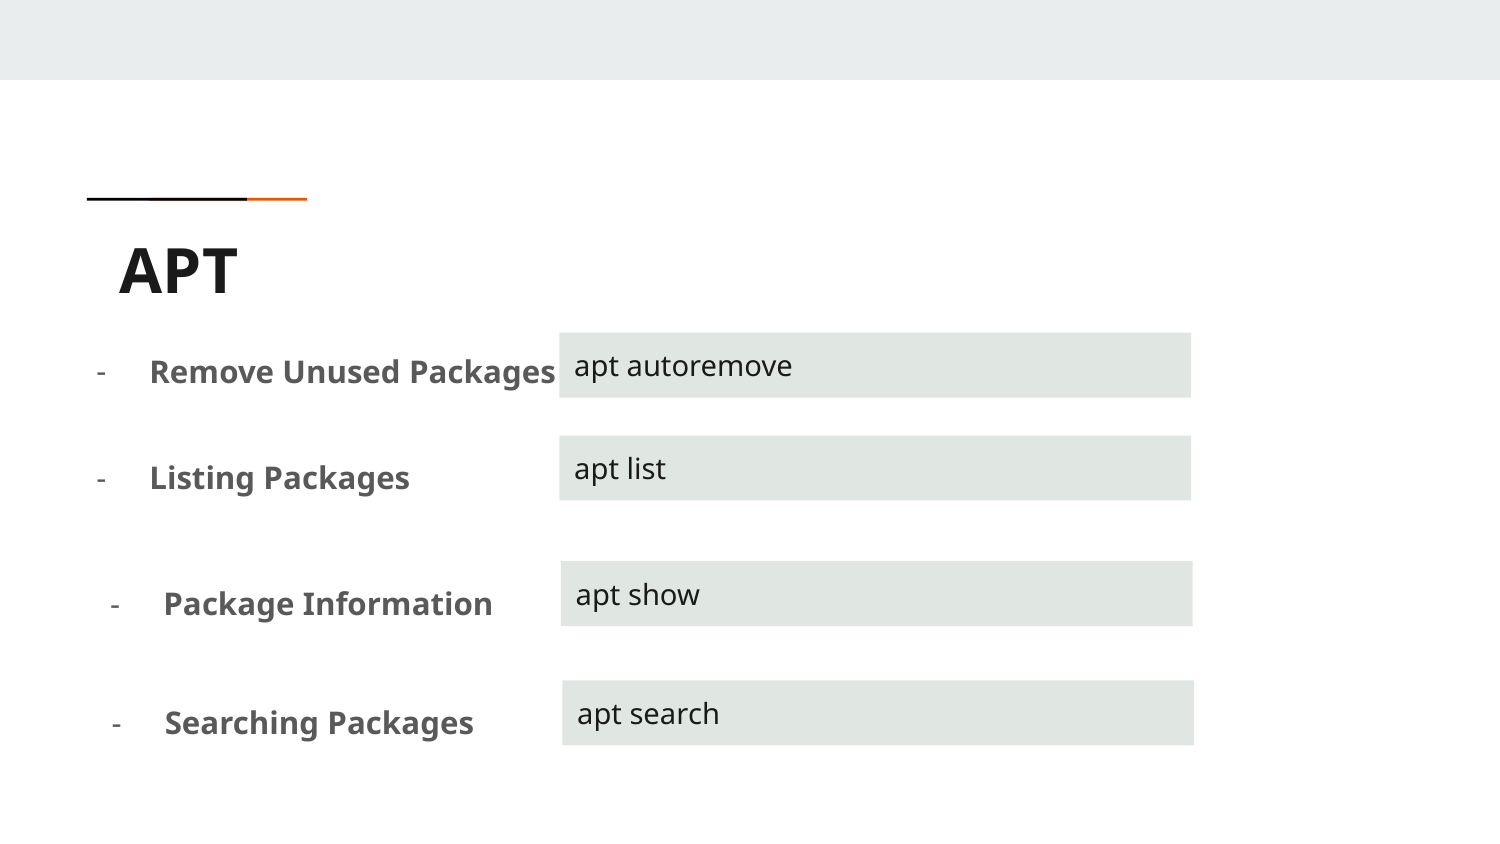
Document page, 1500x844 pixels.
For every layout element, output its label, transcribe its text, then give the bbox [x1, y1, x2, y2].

text_box apt list [559, 435, 1192, 501]
text_box apt show [560, 561, 1193, 627]
text_box Searching Packages [75, 682, 564, 756]
text_box Listing Packages [59, 438, 549, 512]
text_box Package Information [73, 563, 563, 637]
text_box apt search [562, 680, 1195, 746]
text_box Remove Unused Packages [59, 331, 576, 405]
title APT [119, 216, 1381, 305]
text_box apt autoremove [576, 332, 1192, 398]
